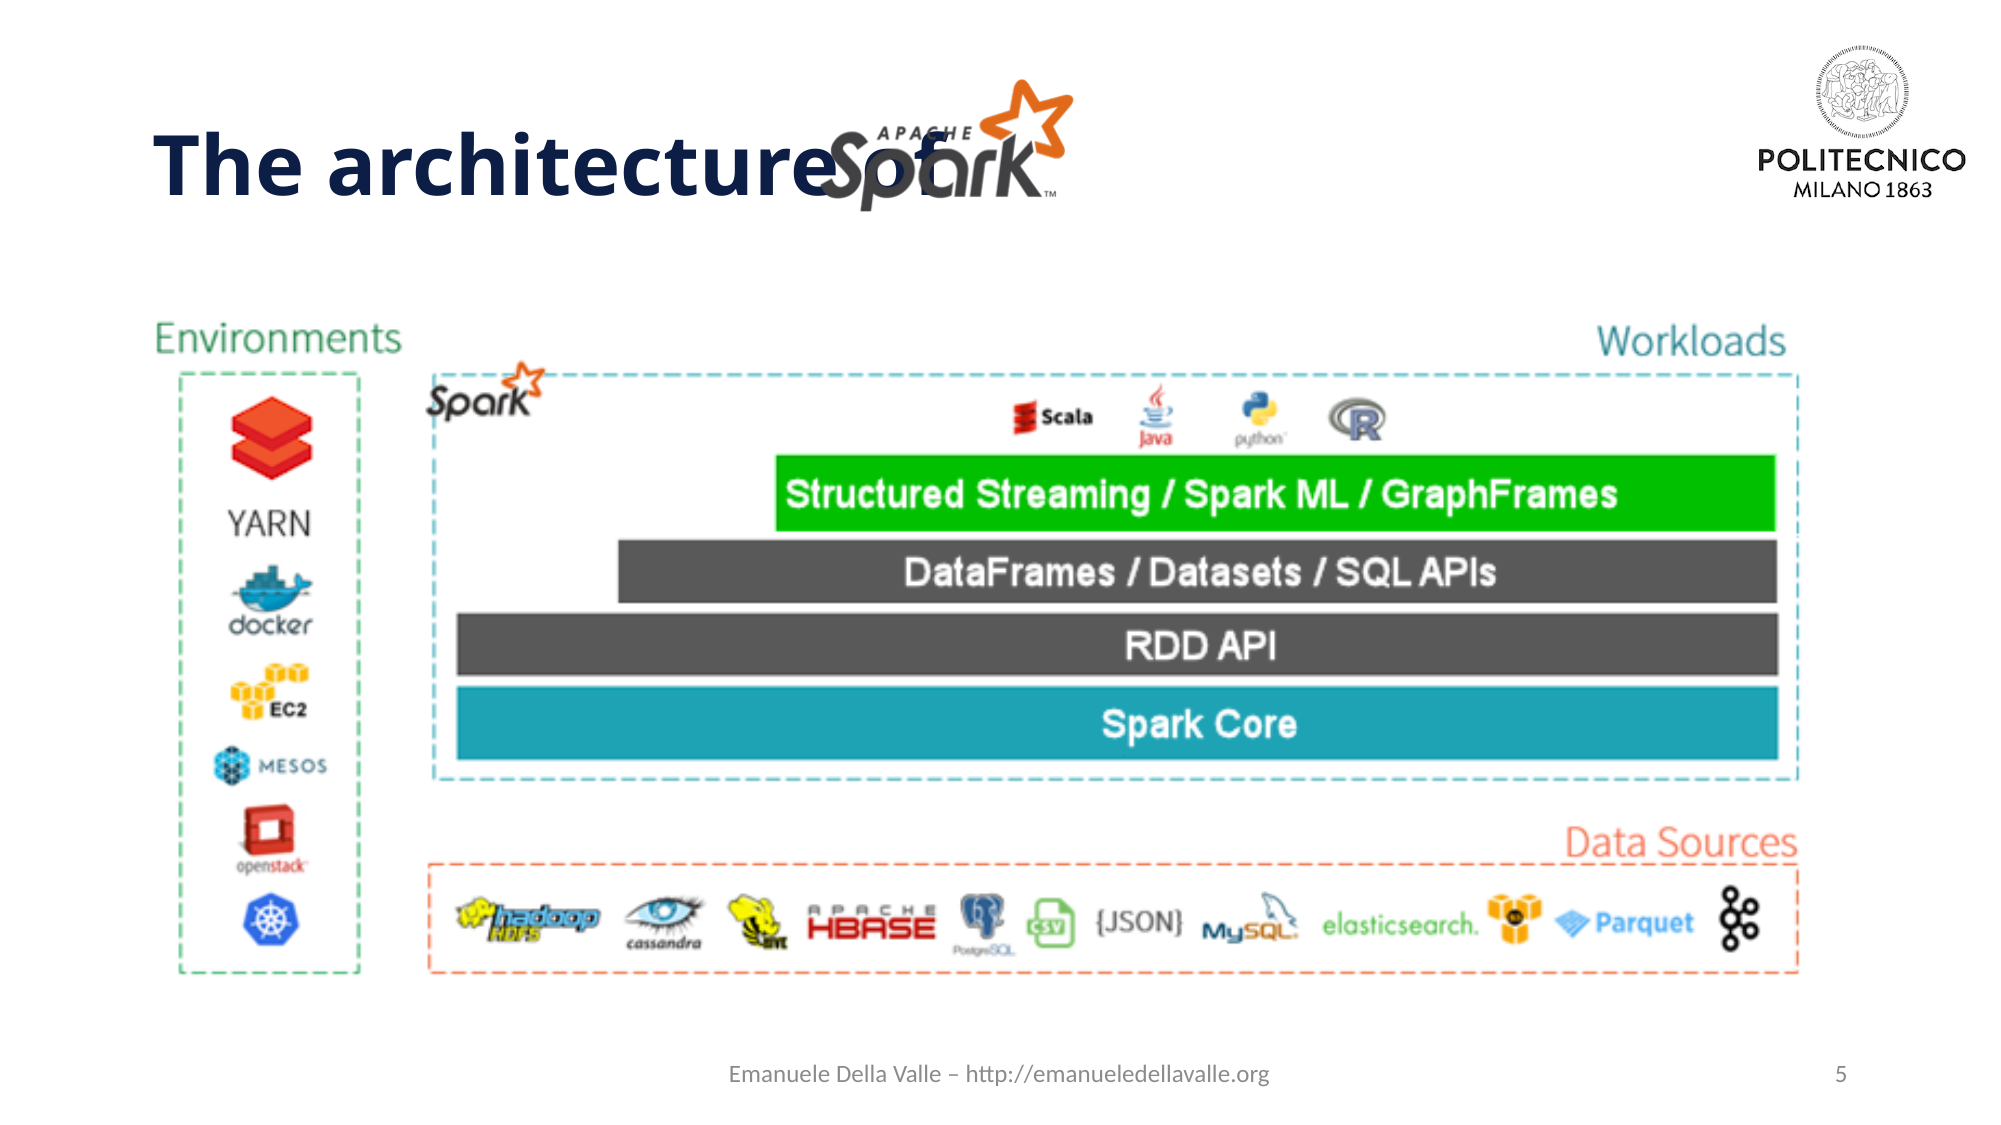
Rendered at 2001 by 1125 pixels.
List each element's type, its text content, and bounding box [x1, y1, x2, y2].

picture [149, 313, 1808, 981]
footer Emanuele Della Valle – http://emanueledellavalle.org [536, 1042, 1464, 1103]
picture [1759, 45, 1966, 198]
slide_number 5 [1498, 1042, 1863, 1103]
title The architecture of [137, 59, 1502, 278]
picture [819, 77, 1074, 214]
